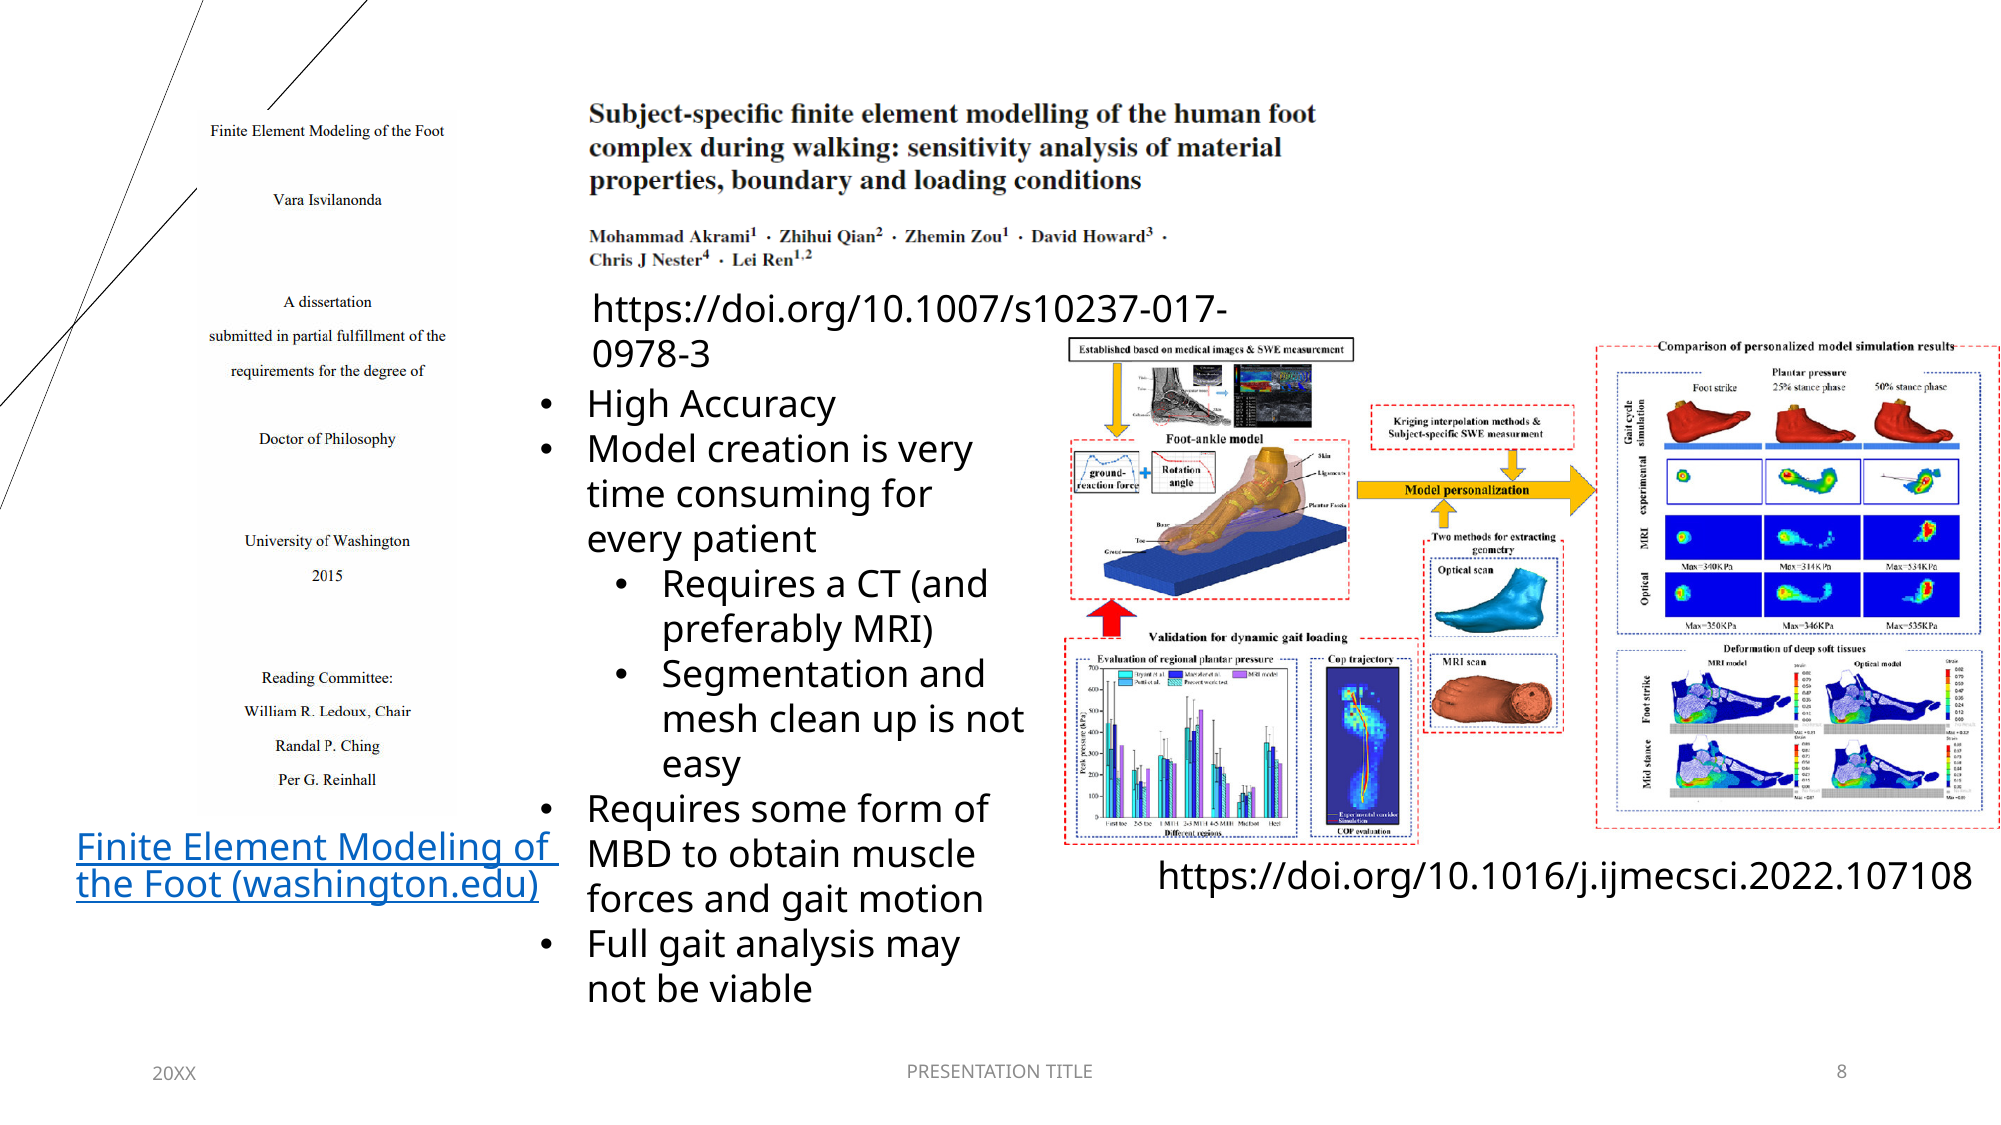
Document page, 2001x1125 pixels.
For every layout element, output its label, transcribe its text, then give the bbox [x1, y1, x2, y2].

footer PRESENTATION TITLE [662, 1042, 1338, 1103]
slide_number 8 [1412, 1042, 1863, 1103]
text_box Finite Element Modeling of the Foot (washington.edu) [61, 815, 524, 882]
text_box High Accuracy Model creation is very time consuming for every patient Requires a CT (and preferably MRI) Segmentation and mesh clean up is not easy Requires some form of MBD to obtain muscle forces and gait motion Full gait analysis may not be viable [524, 373, 1041, 1018]
slide_number 20XX [137, 1042, 588, 1103]
picture [1064, 337, 2000, 845]
picture [197, 110, 457, 816]
text_box https://doi.org/10.1016/j.ijmecsci.2022.107108 [1142, 845, 1989, 905]
picture [576, 85, 1328, 278]
text_box https://doi.org/10.1007/s10237-017-0978-3 [577, 278, 1328, 382]
